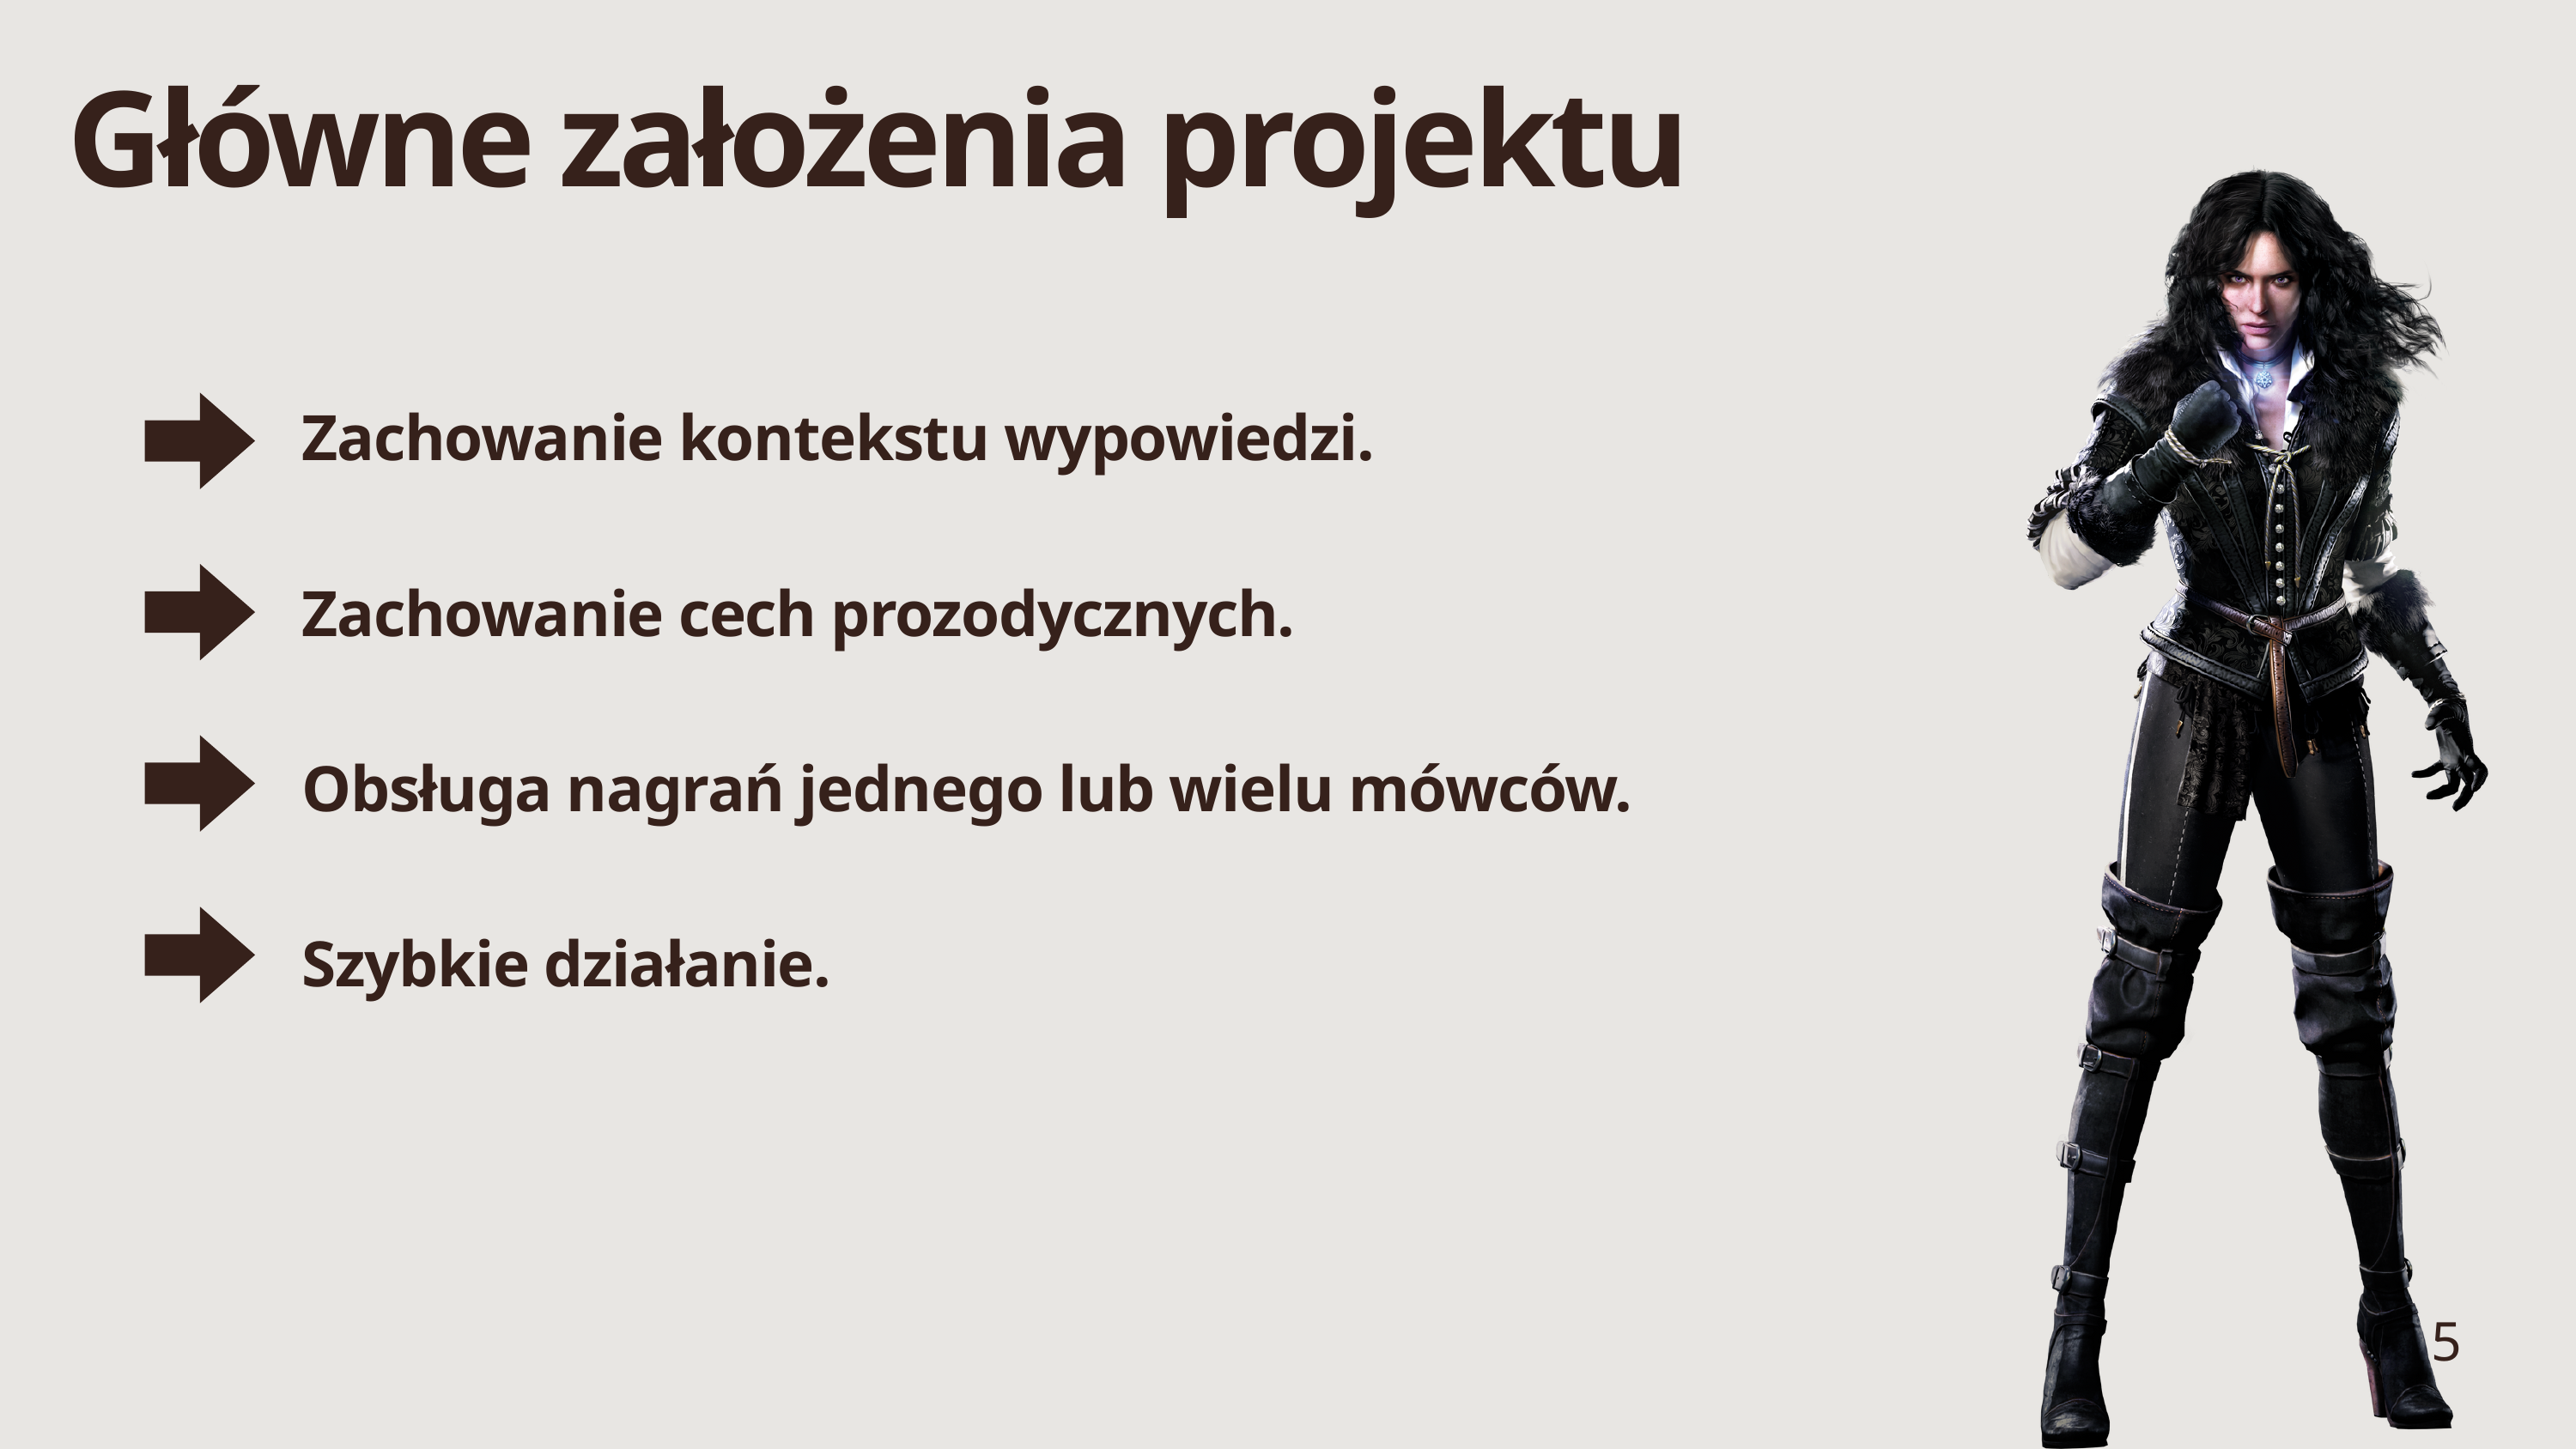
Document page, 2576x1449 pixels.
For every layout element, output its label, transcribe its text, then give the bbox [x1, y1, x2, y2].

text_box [144, 392, 2173, 1003]
text_box Główne założenia projektu [67, 27, 2190, 214]
text_box [2026, 165, 2488, 1449]
